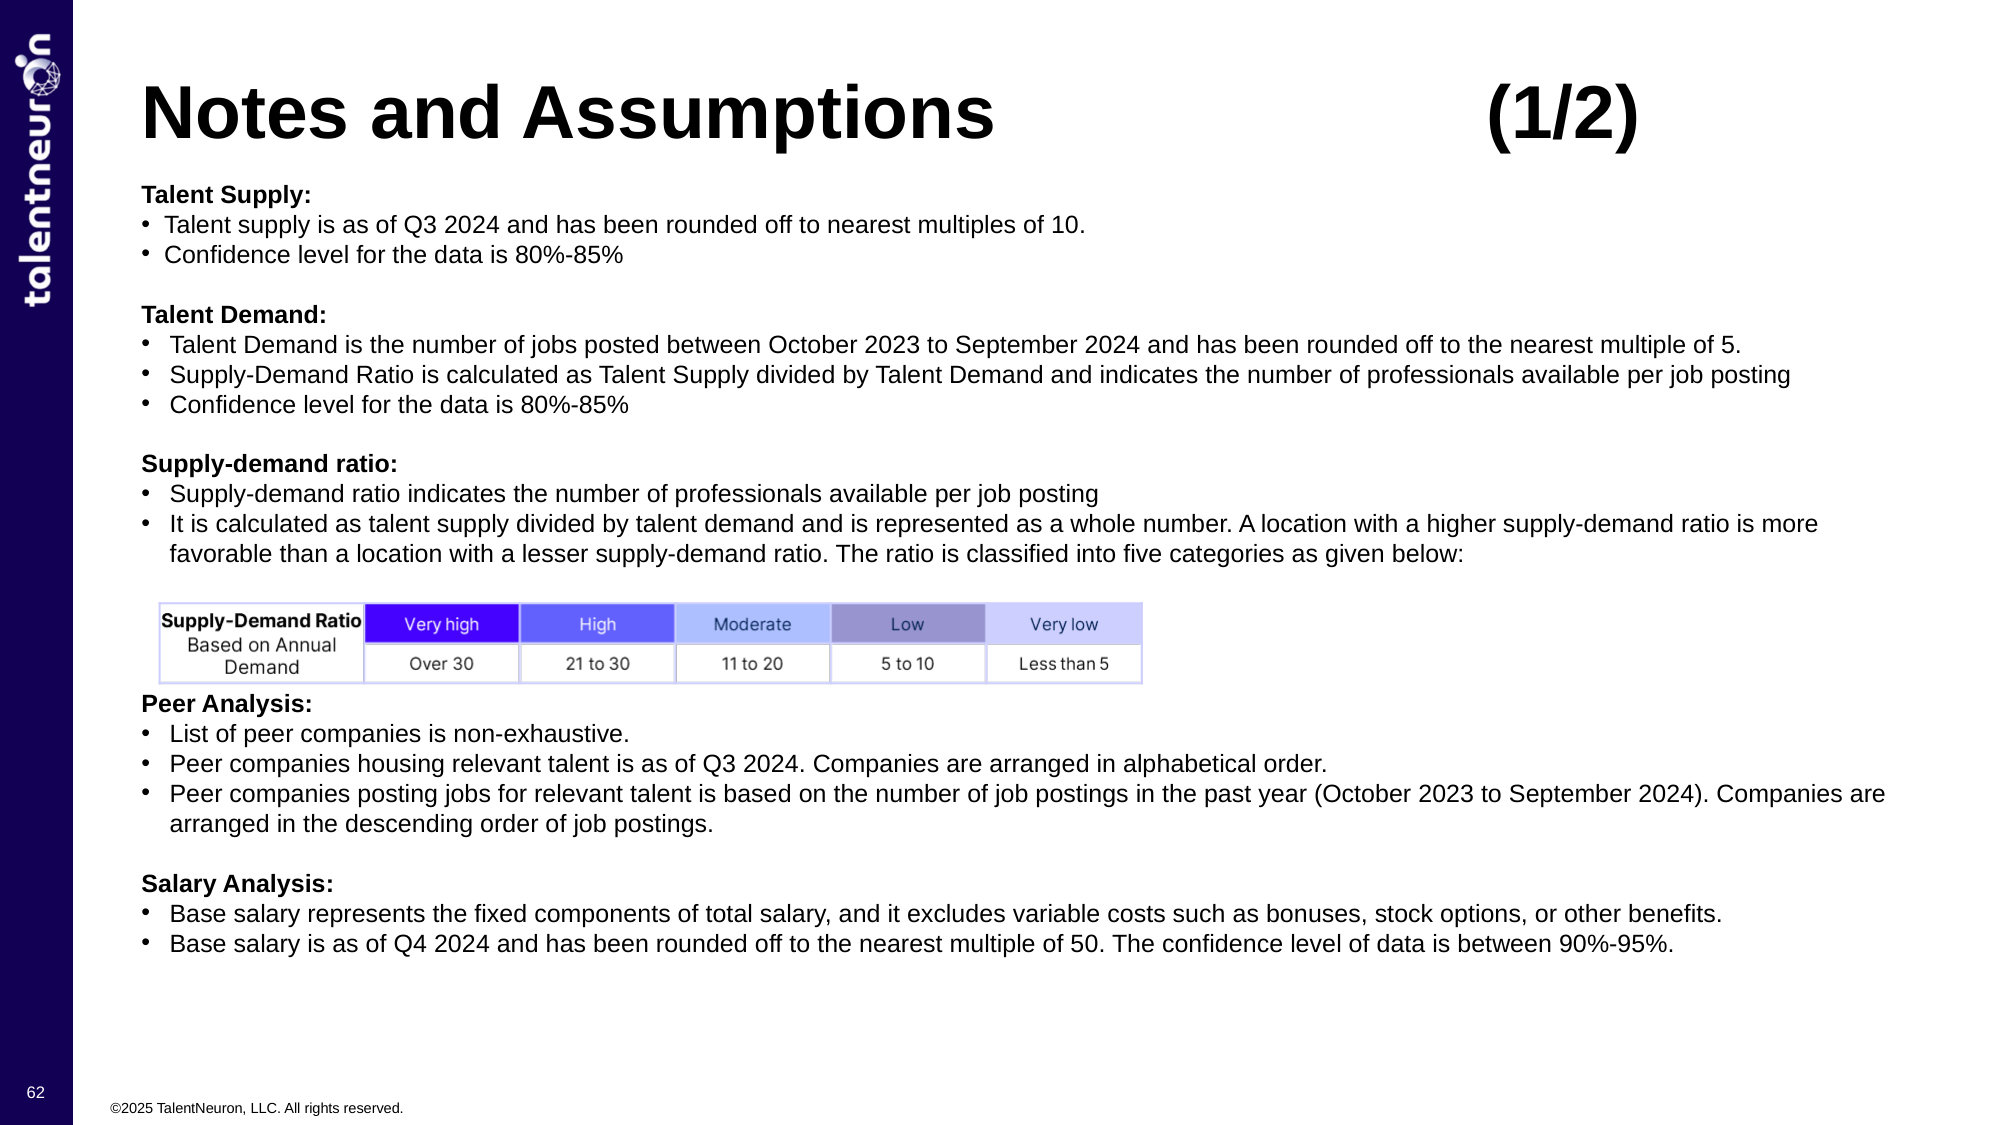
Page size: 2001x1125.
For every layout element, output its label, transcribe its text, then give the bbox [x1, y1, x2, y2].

picture [158, 602, 1144, 691]
text_box Talent Supply: Talent supply is as of Q3 2024 and has been rounded off to nearest multiples of 10. Confidence level for the data is 80%-85% Talent Demand: Talent Demand is the number of jobs posted between October 2023 to September 2024 and has been rounded off to the nearest multiple of 5. Supply-Demand Ratio is calculated as Talent Supply divided by Talent Demand and indicates the number of professionals available per job posting Confidence level for the data is 80%-85% Supply-demand ratio: Supply-demand ratio indicates the number of professionals available per job posting It is calculated as talent supply divided by talent demand and is represented as a whole number. A location with a higher supply-demand ratio is more favorable than a location with a lesser supply-demand ratio. The ratio is classified into five categories as given below: Peer Analysis: List of peer companies is non-exhaustive. Peer companies housing relevant talent is as of Q3 2024. Companies are arranged in alphabetical order. Peer companies posting jobs for relevant talent is based on the number of job postings in the past year (October 2023 to September 2024). Companies are arranged in the descending order of job postings. Salary Analysis: Base salary represents the fixed components of total salary, and it excludes variable costs such as bonuses, stock options, or other benefits. Base salary is as of Q4 2024 and has been rounded off to the nearest multiple of 50. The confidence level of data is between 90%-95%. [126, 141, 1925, 995]
picture [14, 32, 62, 309]
list Notes and Assumptions (1/2) [126, 61, 1941, 168]
slide_number 62 [7, 1066, 65, 1117]
